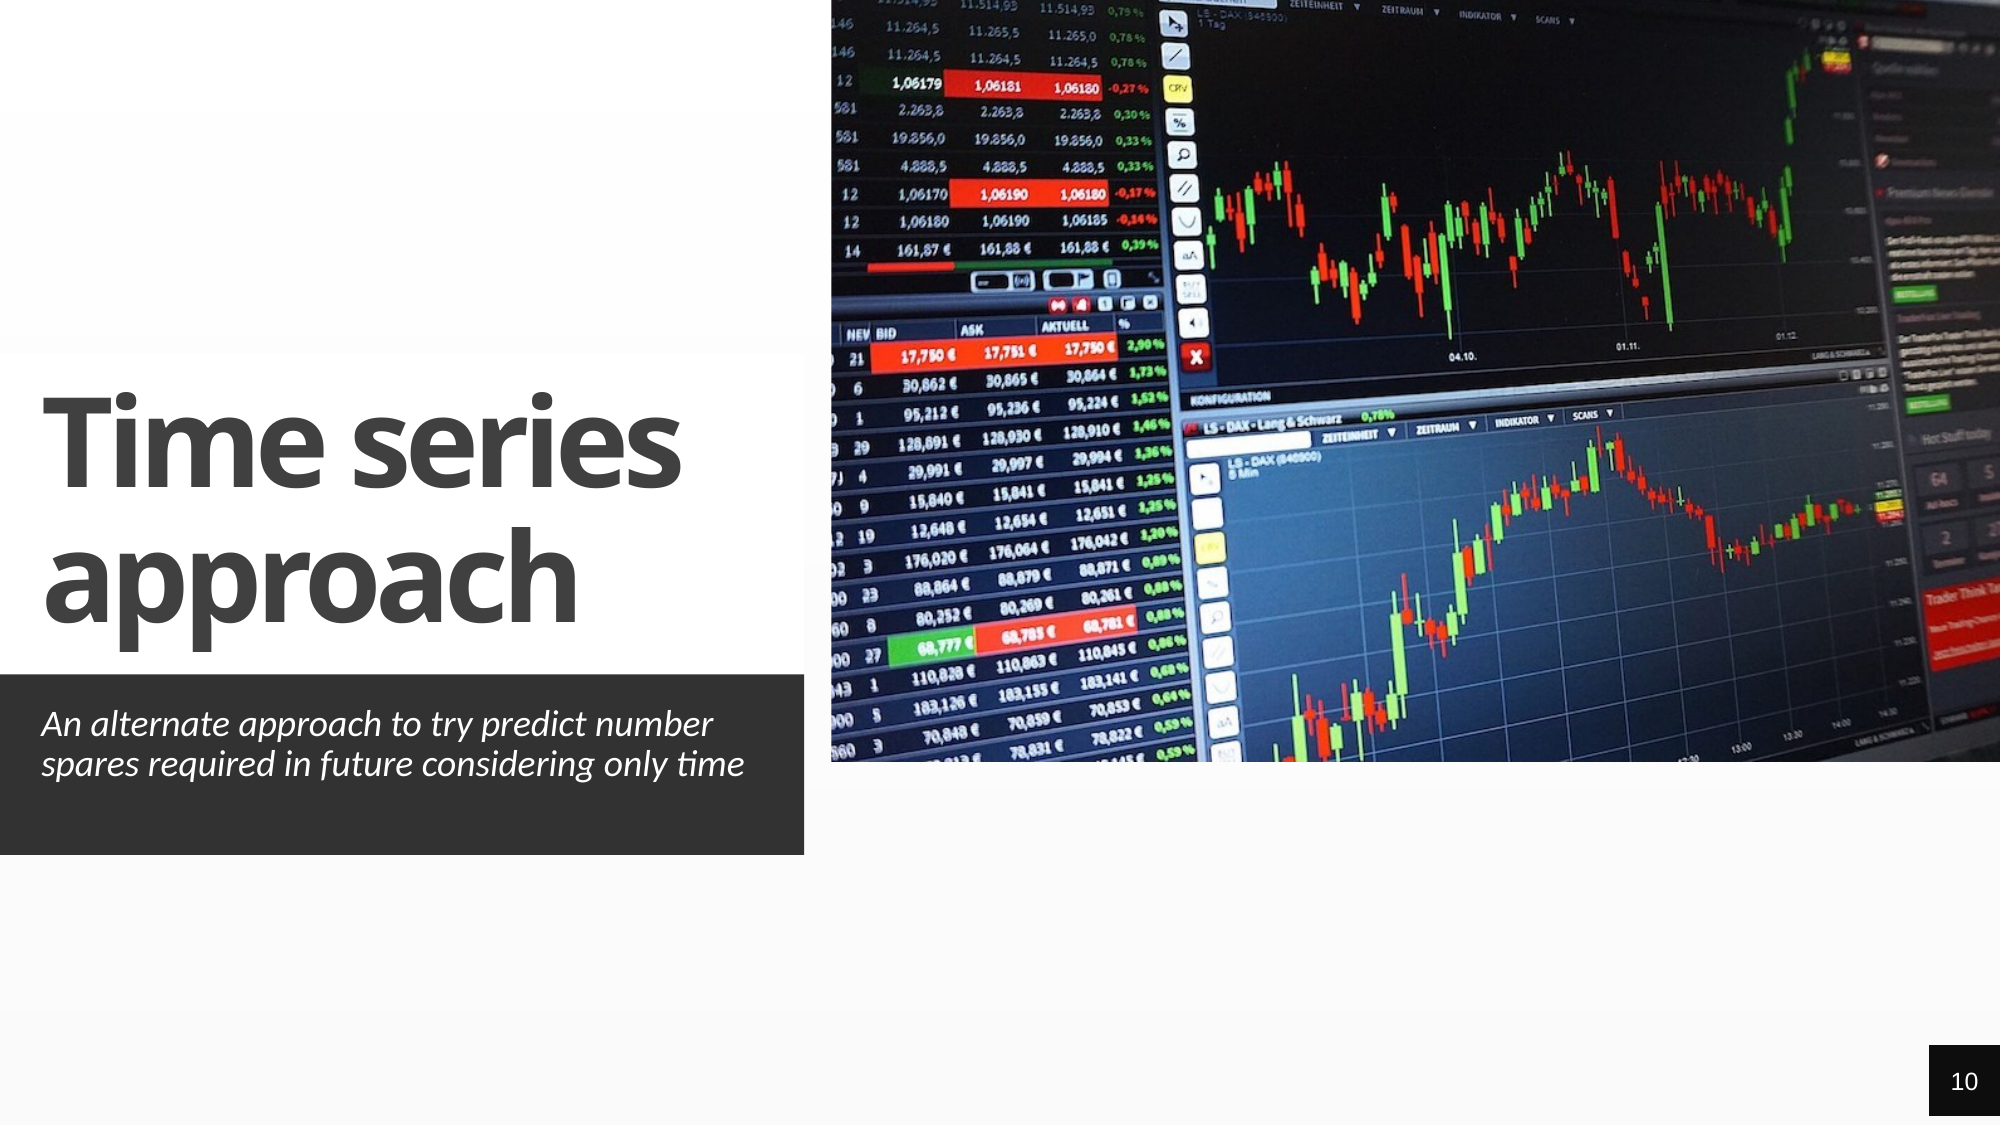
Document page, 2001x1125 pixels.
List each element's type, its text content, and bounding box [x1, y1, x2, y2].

picture [831, 0, 2000, 762]
slide_number 10 [1929, 1045, 2000, 1116]
list An alternate approach to try predict number spares required in future considering only time [0, 674, 805, 855]
title Time series approach [0, 353, 805, 674]
